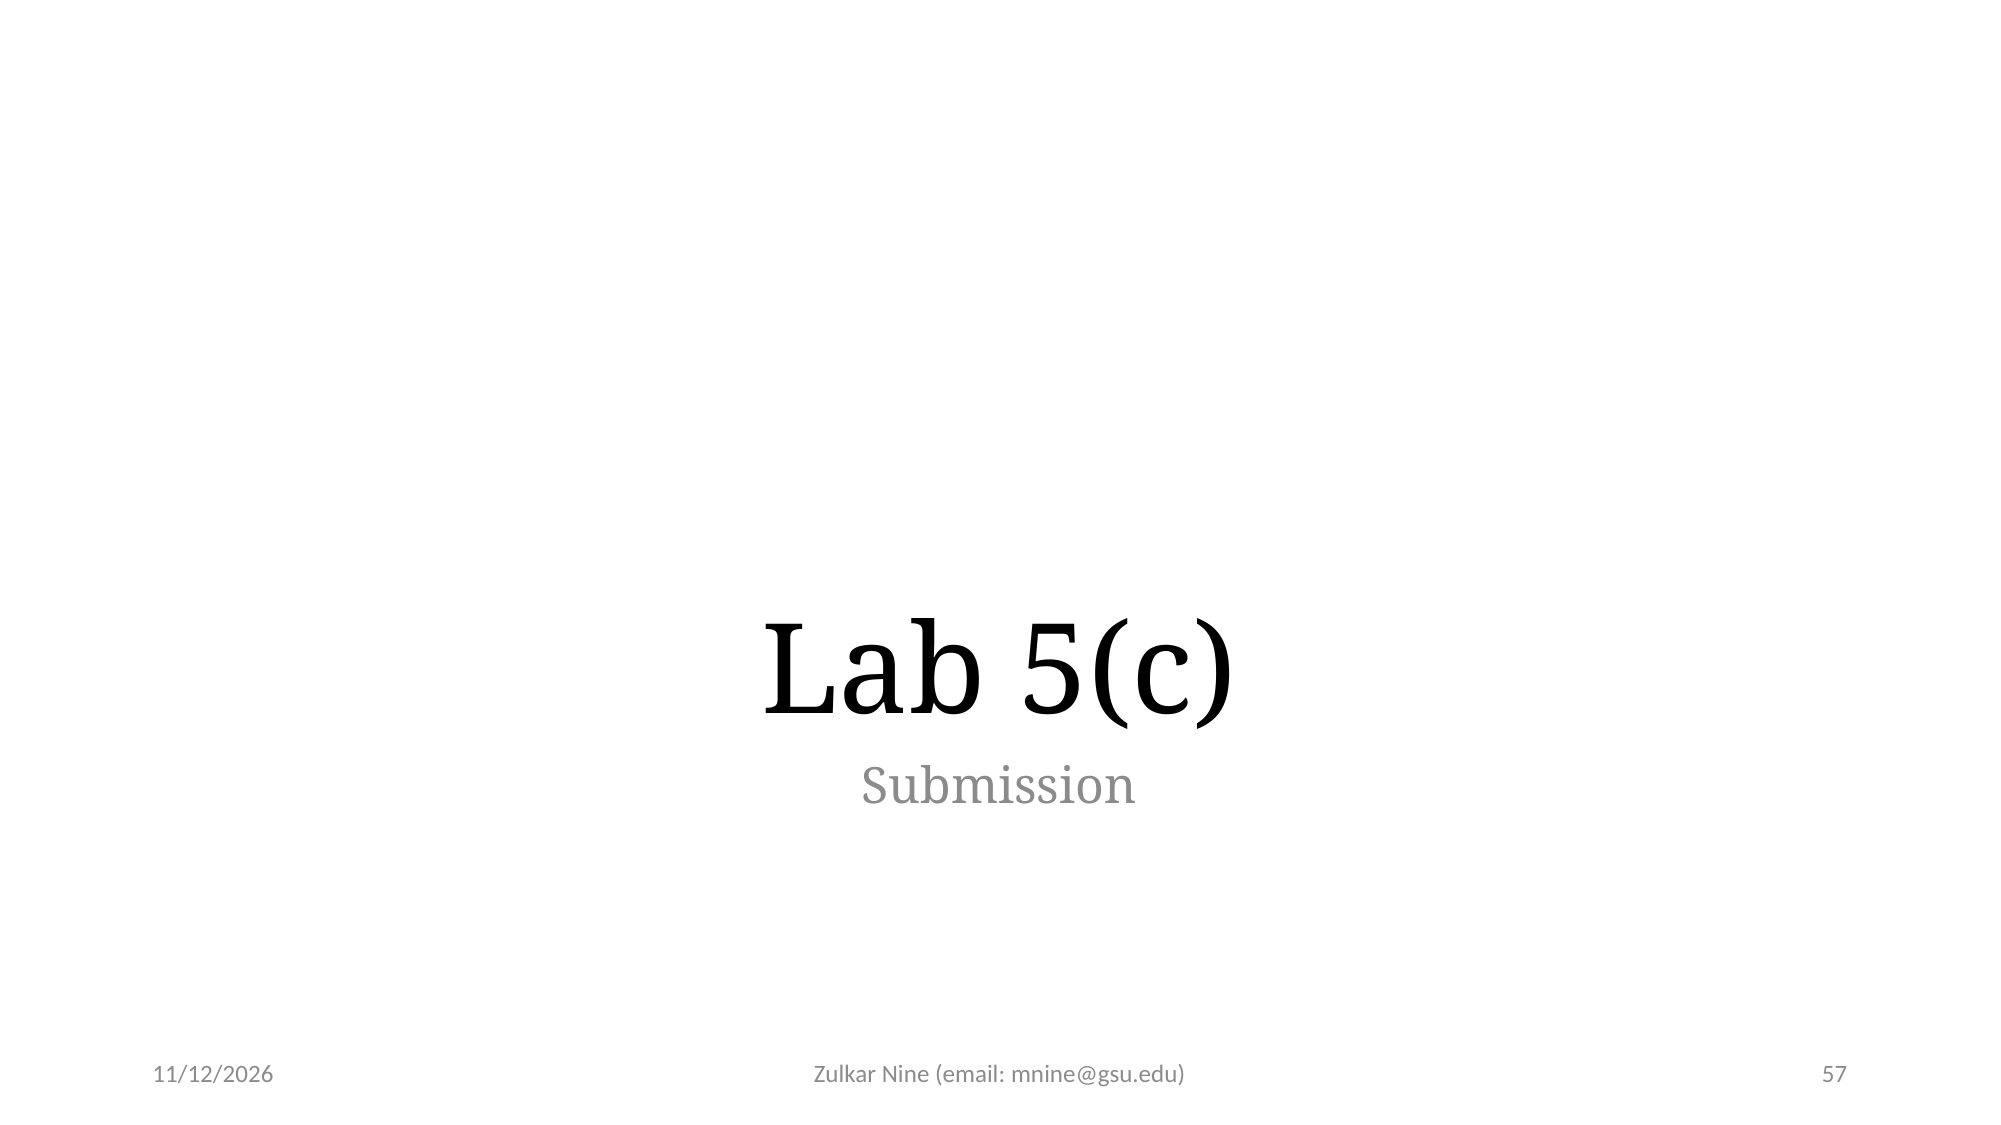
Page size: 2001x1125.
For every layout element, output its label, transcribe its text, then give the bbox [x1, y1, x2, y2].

footer Zulkar Nine (email: mnine@gsu.edu) [662, 1042, 1338, 1103]
title Lab 5(c) [136, 280, 1862, 749]
list Submission [136, 752, 1862, 999]
slide_number 57 [1412, 1042, 1863, 1103]
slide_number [137, 1042, 588, 1103]
